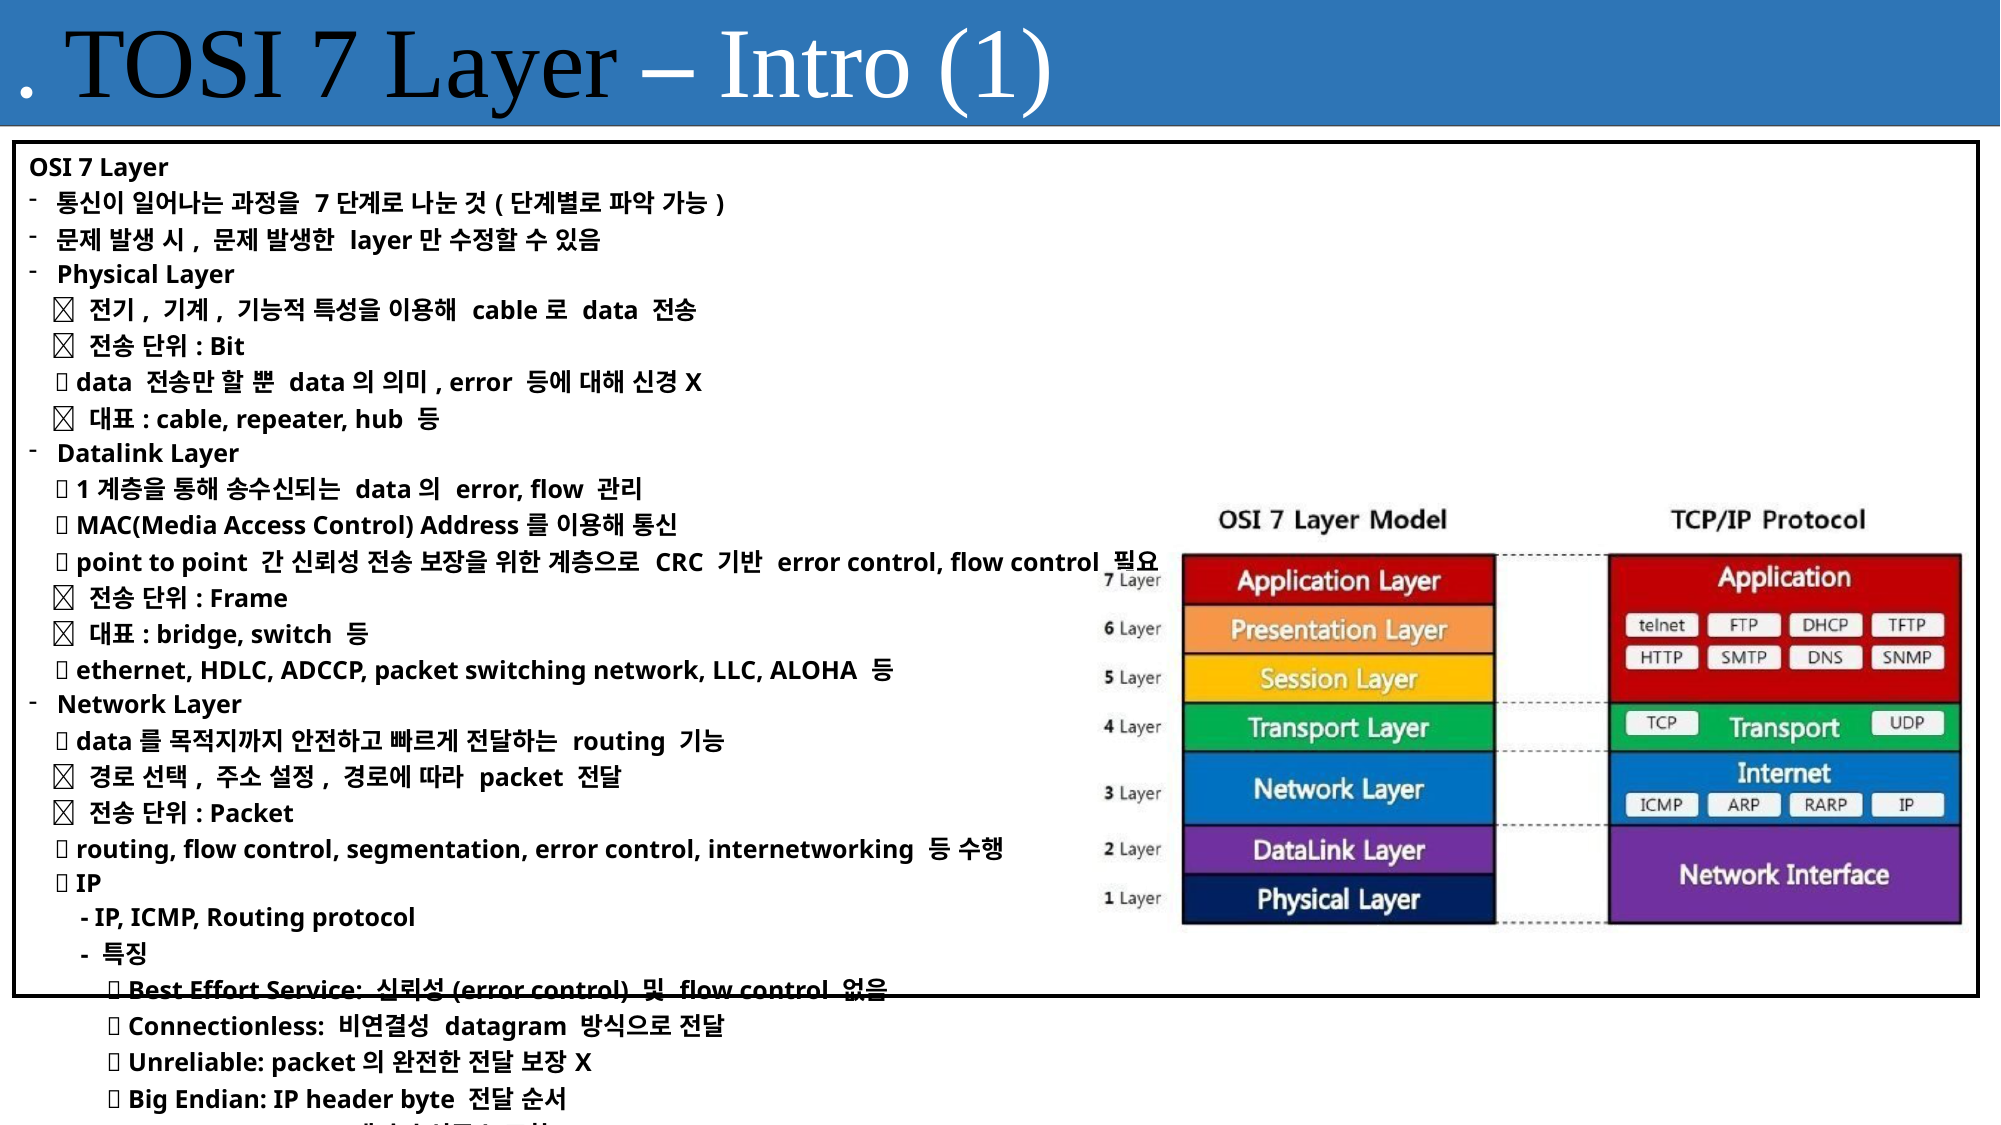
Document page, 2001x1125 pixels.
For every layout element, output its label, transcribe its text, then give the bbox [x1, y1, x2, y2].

picture [1092, 495, 1979, 934]
text_box . TOSI 7 Layer – Intro (1) [0, 0, 2000, 126]
table_header OSI 7 Layer 통신이 일어나는 과정을 7단계로 나눈 것(단계별로 파악 가능) 문제 발생 시, 문제 발생한 layer만 수정할 수 있음 Physical Layer  전기, 기계, 기능적 특성을 이용해 cable로 data 전송  전송 단위: Bit  data 전송만 할 뿐 data의 의미, error 등에 대해 신경X  대표: cable, repeater, hub 등 Datalink Layer  1계층을 통해 송수신되는 data의 error, flow 관리  MAC(Media Access Control) Address를 이용해 통신  point to point 간 신뢰성 전송 보장을 위한 계층으로 CRC 기반 error control, flow control 필요  전송 단위: Frame  대표: bridge, switch 등  ethernet, HDLC, ADCCP, packet switching network, LLC, ALOHA 등 Network Layer  data를 목적지까지 안전하고 빠르게 전달하는 routing 기능  경로 선택, 주소 설정, 경로에 따라 packet 전달  전송 단위: Packet  routing, flow control, segmentation, error control, internetworking 등 수행  IP - IP, ICMP, Routing protocol - 특징  Best Effort Service: 신뢰성(error control) 및 flow control 없음  Connectionless: 비연결성 datagram 방식으로 전달  Unreliable: packet의 완전한 전달 보장X  Big Endian: IP header byte 전달 순서  IP packet header 내 송수신주소 포함(IPv4, IPv6, IP address) [16, 144, 1976, 994]
